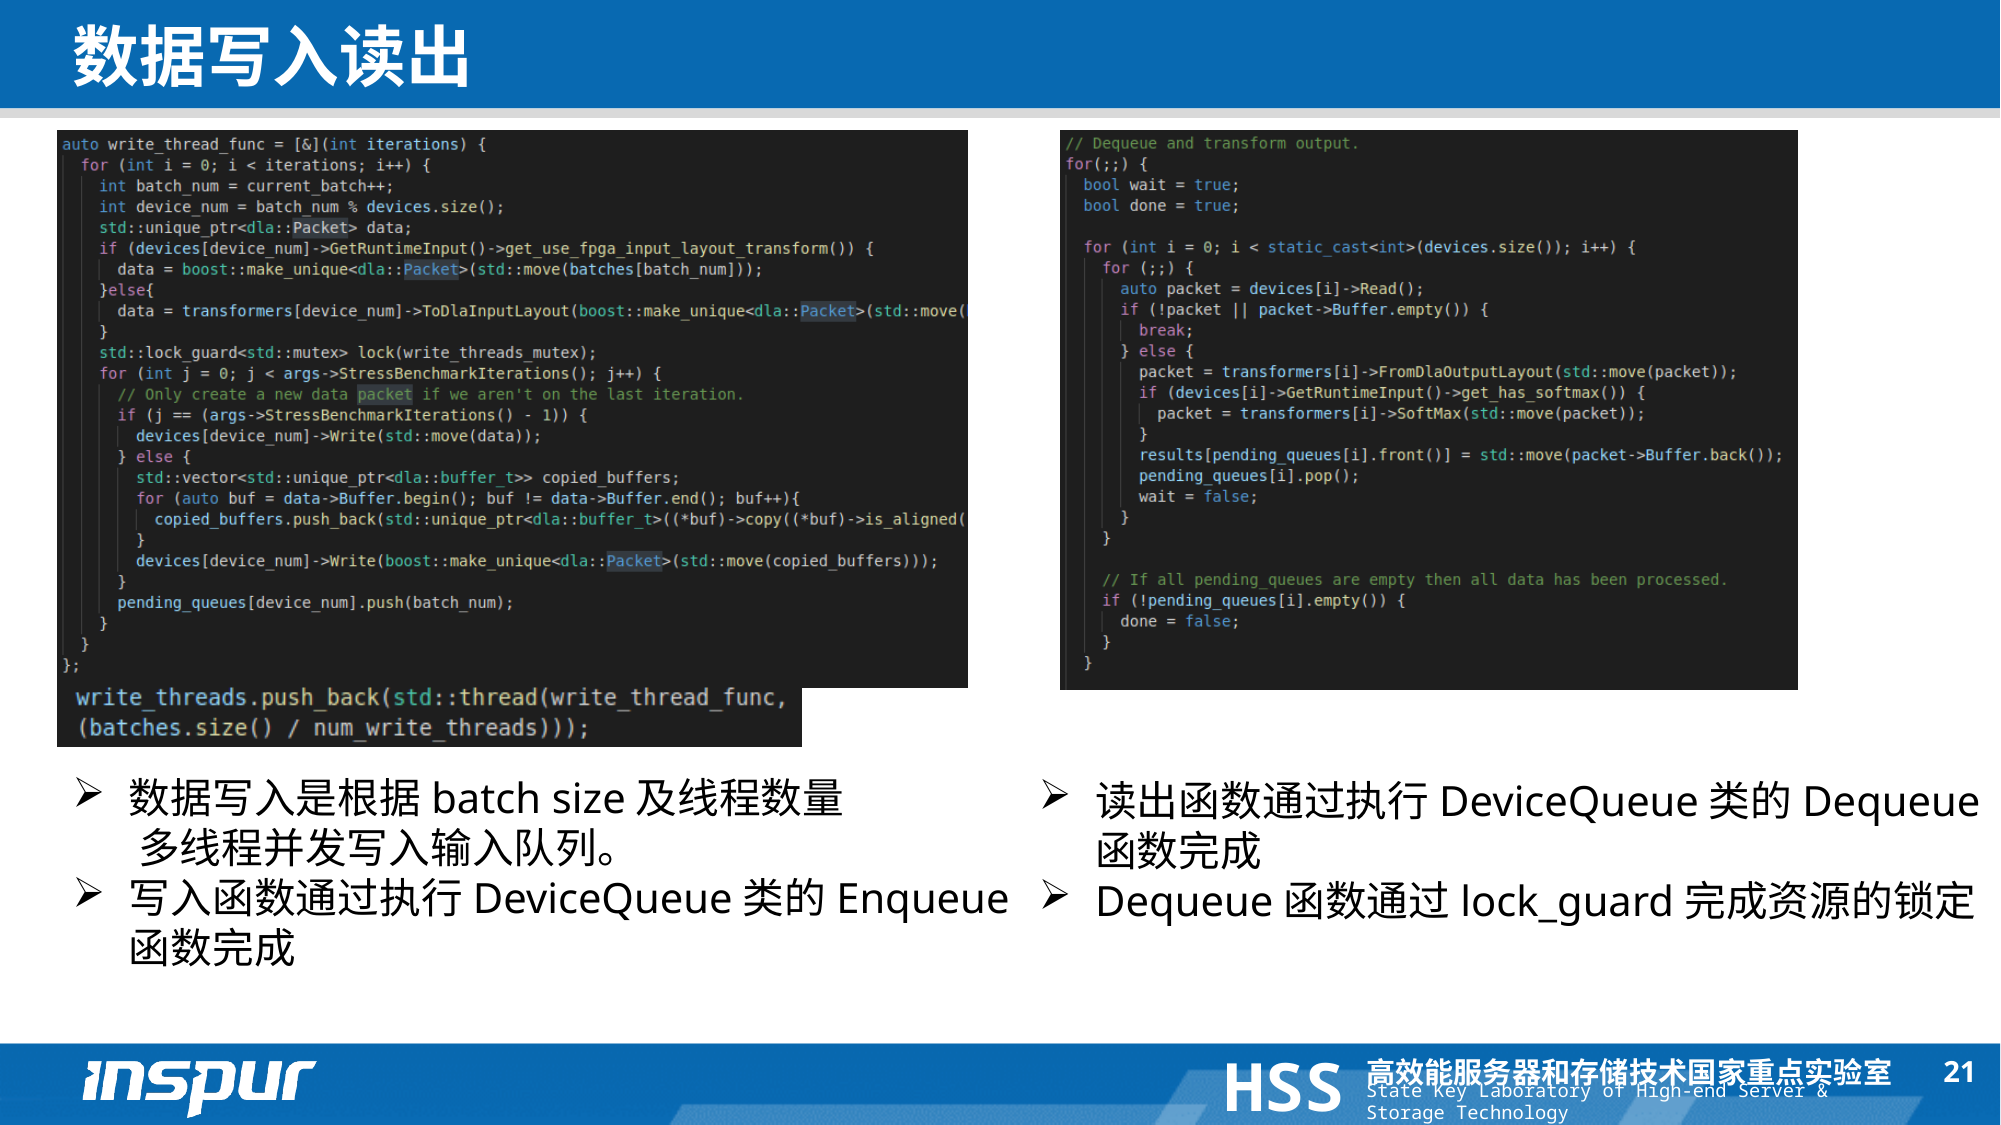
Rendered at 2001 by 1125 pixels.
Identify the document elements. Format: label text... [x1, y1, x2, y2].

picture [1060, 130, 1798, 690]
text_box 数据写入是根据batch size及线程数量 多线程并发写入输入队列。 写入函数通过执行DeviceQueue类的Enqueue 函数完成 [57, 764, 1091, 980]
title 数据写入读出 [57, 0, 1948, 109]
picture [0, 1042, 2001, 1125]
picture [57, 130, 968, 747]
text_box 读出函数通过执行DeviceQueue类的Dequeue 函数完成 Dequeue函数通过lock_guard完成资源的锁定 [1024, 766, 2000, 932]
